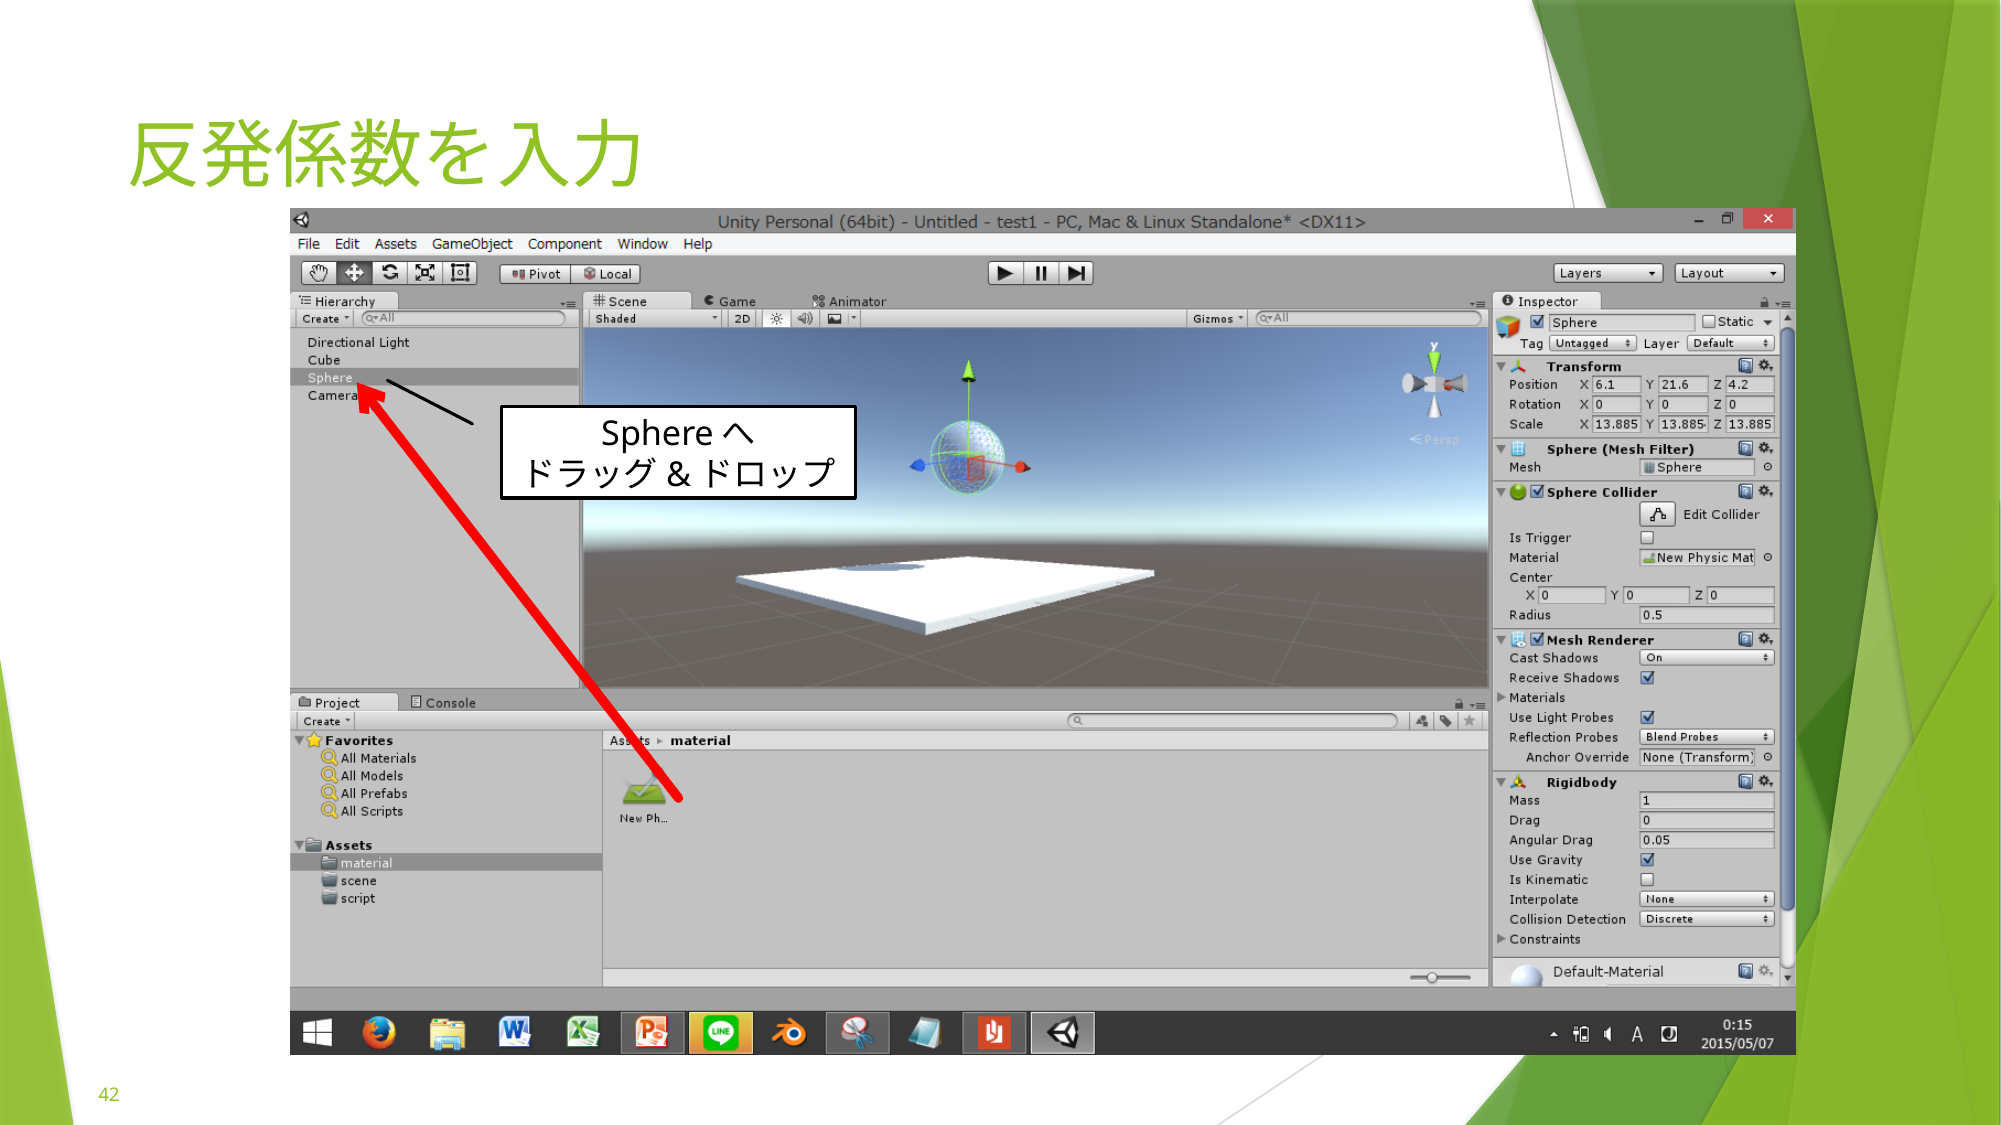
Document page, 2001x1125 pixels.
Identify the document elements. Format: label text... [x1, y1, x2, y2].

title 反発係数を入力 [111, 99, 1522, 204]
slide_number 42 [22, 1065, 135, 1125]
picture [290, 208, 1796, 1056]
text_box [356, 381, 680, 799]
